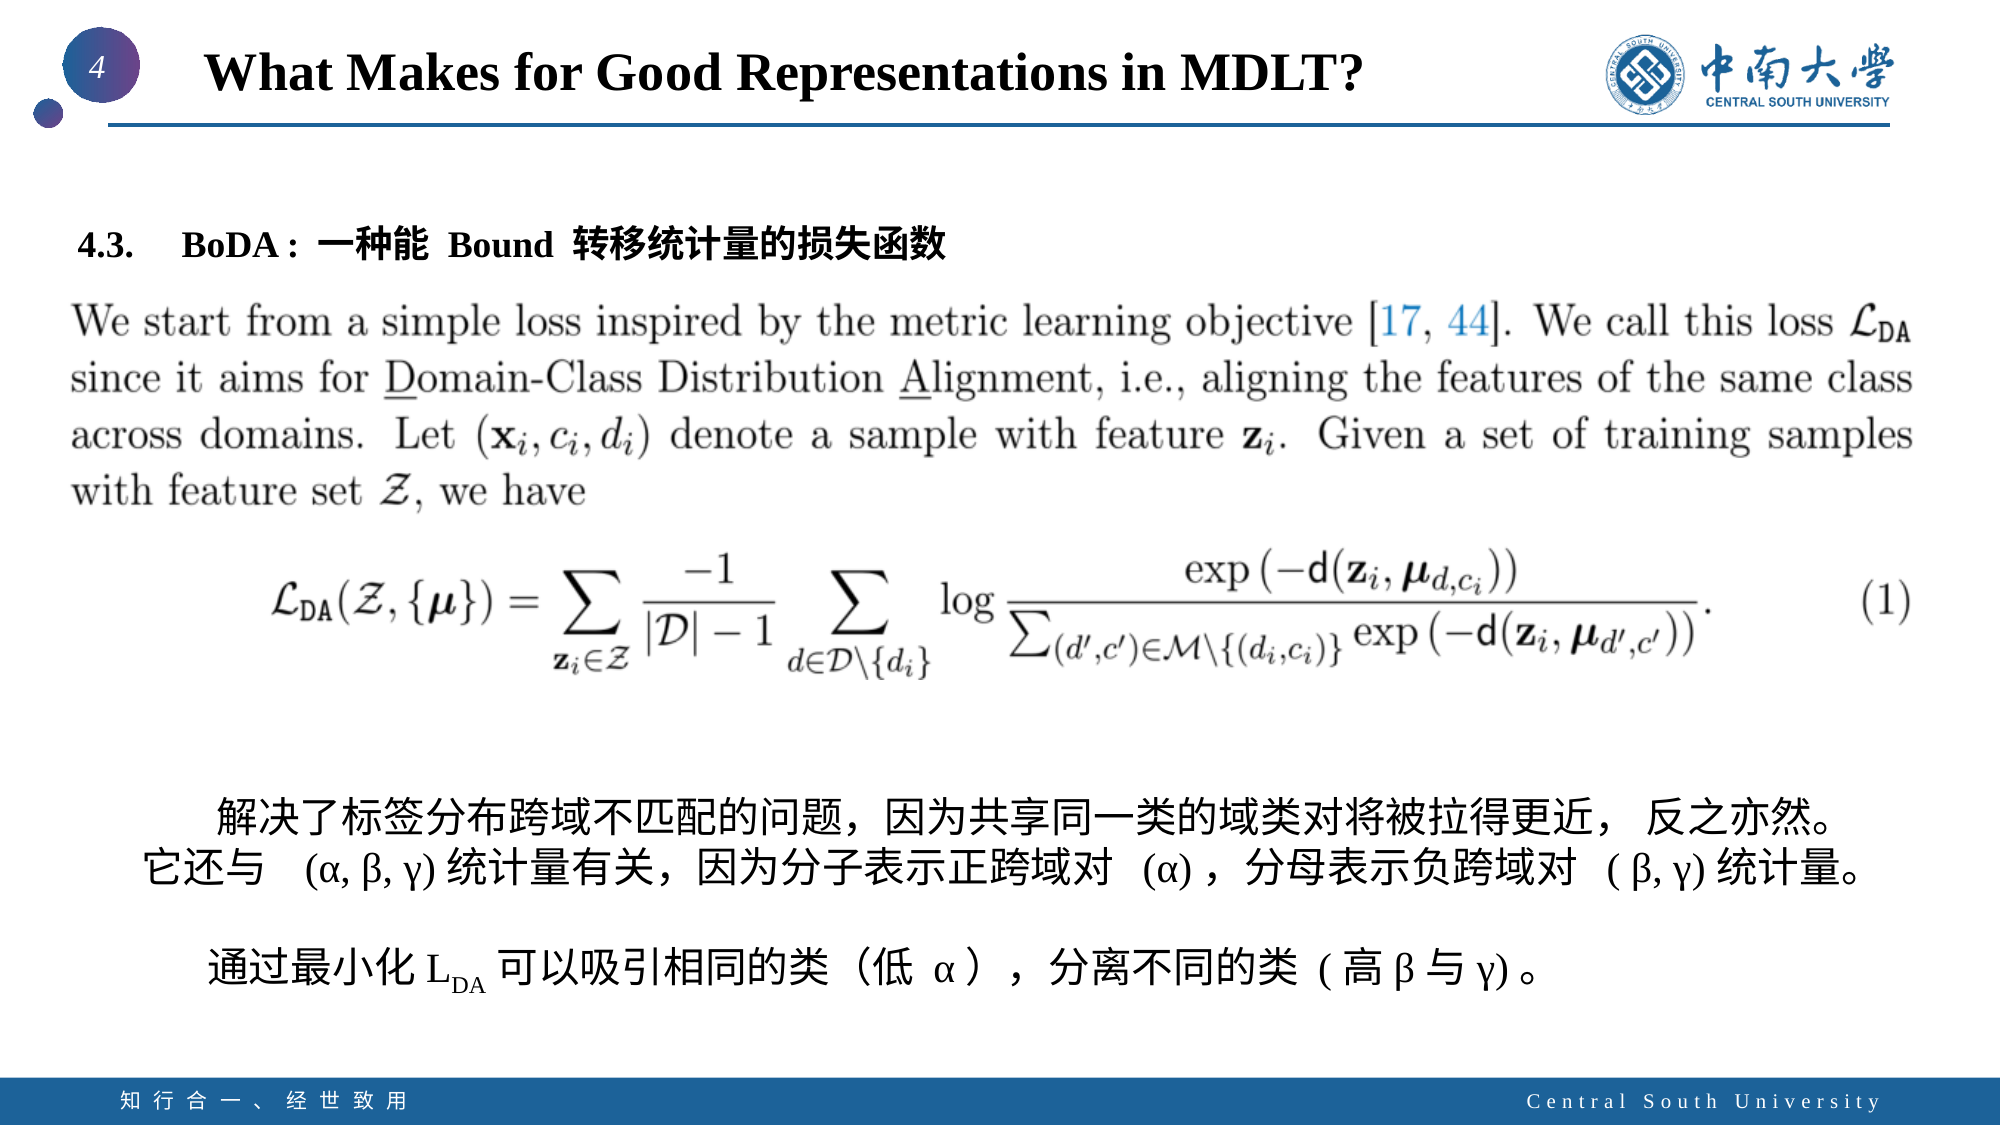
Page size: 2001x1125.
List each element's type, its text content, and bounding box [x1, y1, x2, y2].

text_box [158, 0, 1050, 118]
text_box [33, 26, 153, 128]
picture [1595, 28, 1907, 121]
text_box 解决了标签分布跨域不匹配的问题，因为共享同一类的域类对将被拉得更近， 反之亦然。它还与 (α, β, γ)统计量有关，因为分子表示正跨域对 (α)，分母表示负跨域对 ( β, γ)统计量。 通过最小化LDA可以吸引相同的类（低 α），分离不同的类 (高β与γ)。 [127, 783, 1871, 1056]
text_box Central South University [1511, 1080, 1894, 1120]
picture [62, 297, 1933, 680]
text_box 知行合一、经世致用 [105, 1080, 423, 1120]
text_box [0, 1077, 2000, 1125]
text_box 4.3. BoDA : 一种能 Bound 转移统计量的损失函数 [62, 190, 1351, 273]
text_box What Makes for Good Representations in MDLT? [204, 24, 1804, 110]
